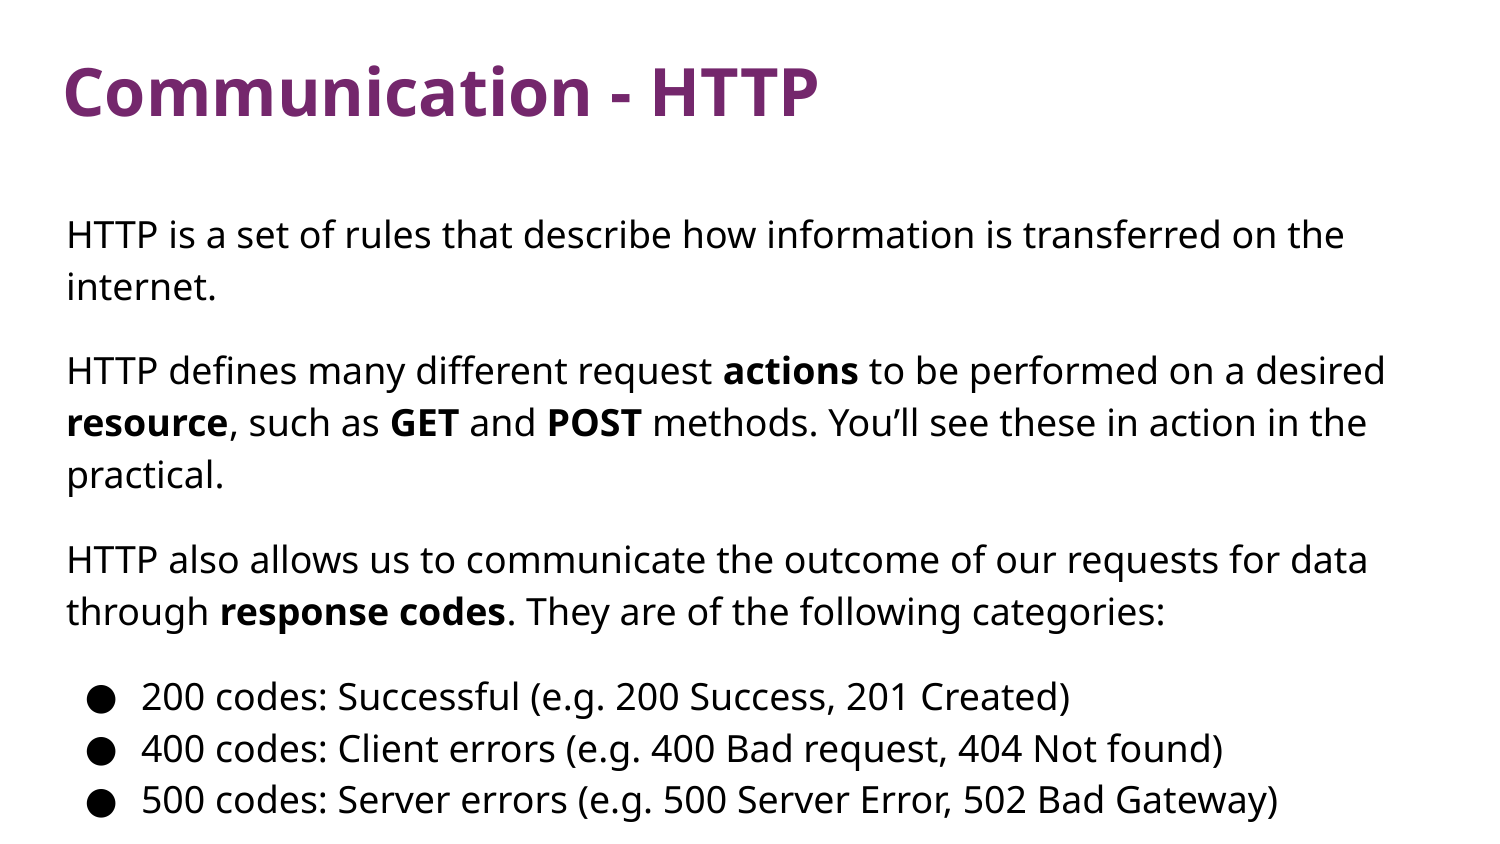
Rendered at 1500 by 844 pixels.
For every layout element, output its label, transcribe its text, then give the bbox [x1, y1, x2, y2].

text_box Communication - HTTP [47, 42, 1446, 117]
list HTTP is a set of rules that describe how information is transferred on the internet. HTTP defines many different request actions to be performed on a desired resource, such as GET and POST methods. You’ll see these in action in the practical. HTTP also allows us to communicate the outcome of our requests for data through response codes. They are of the following categories: 200 codes: Successful (e.g. 200 Success, 201 Created) 400 codes: Client errors (e.g. 400 Bad request, 404 Not found) 500 codes: Server errors (e.g. 500 Server Error, 502 Bad Gateway) [51, 189, 1449, 813]
